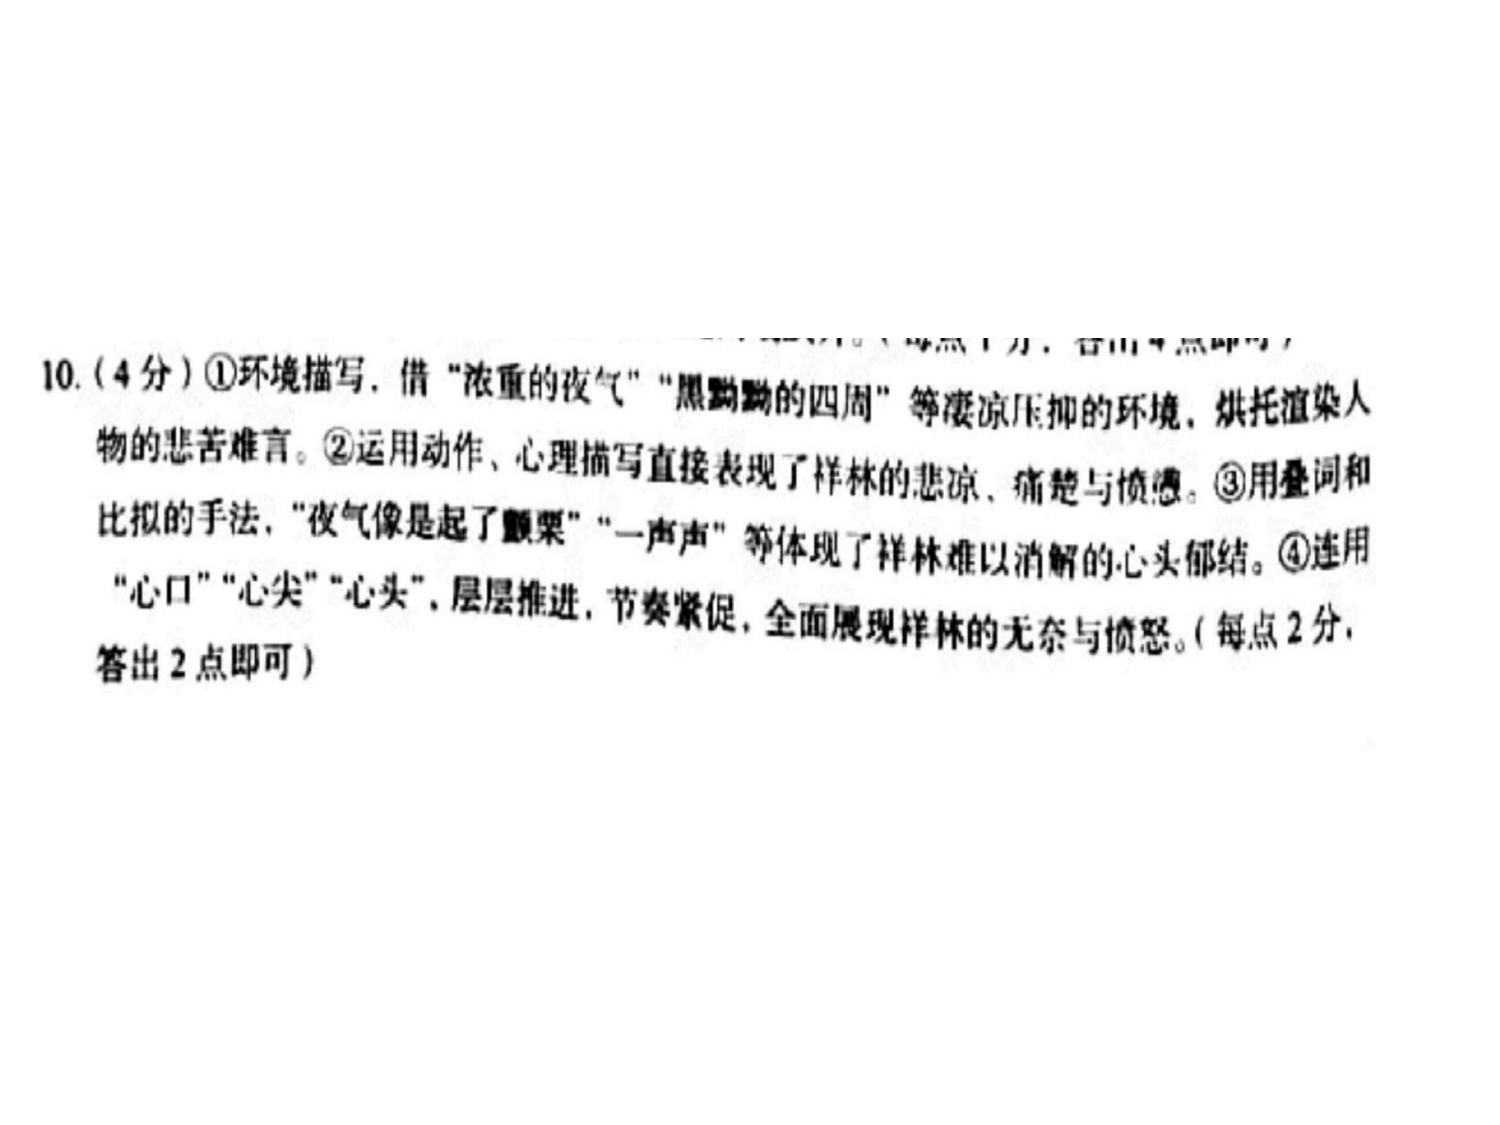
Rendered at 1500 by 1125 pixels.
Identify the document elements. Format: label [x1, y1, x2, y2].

picture [16, 338, 1405, 759]
